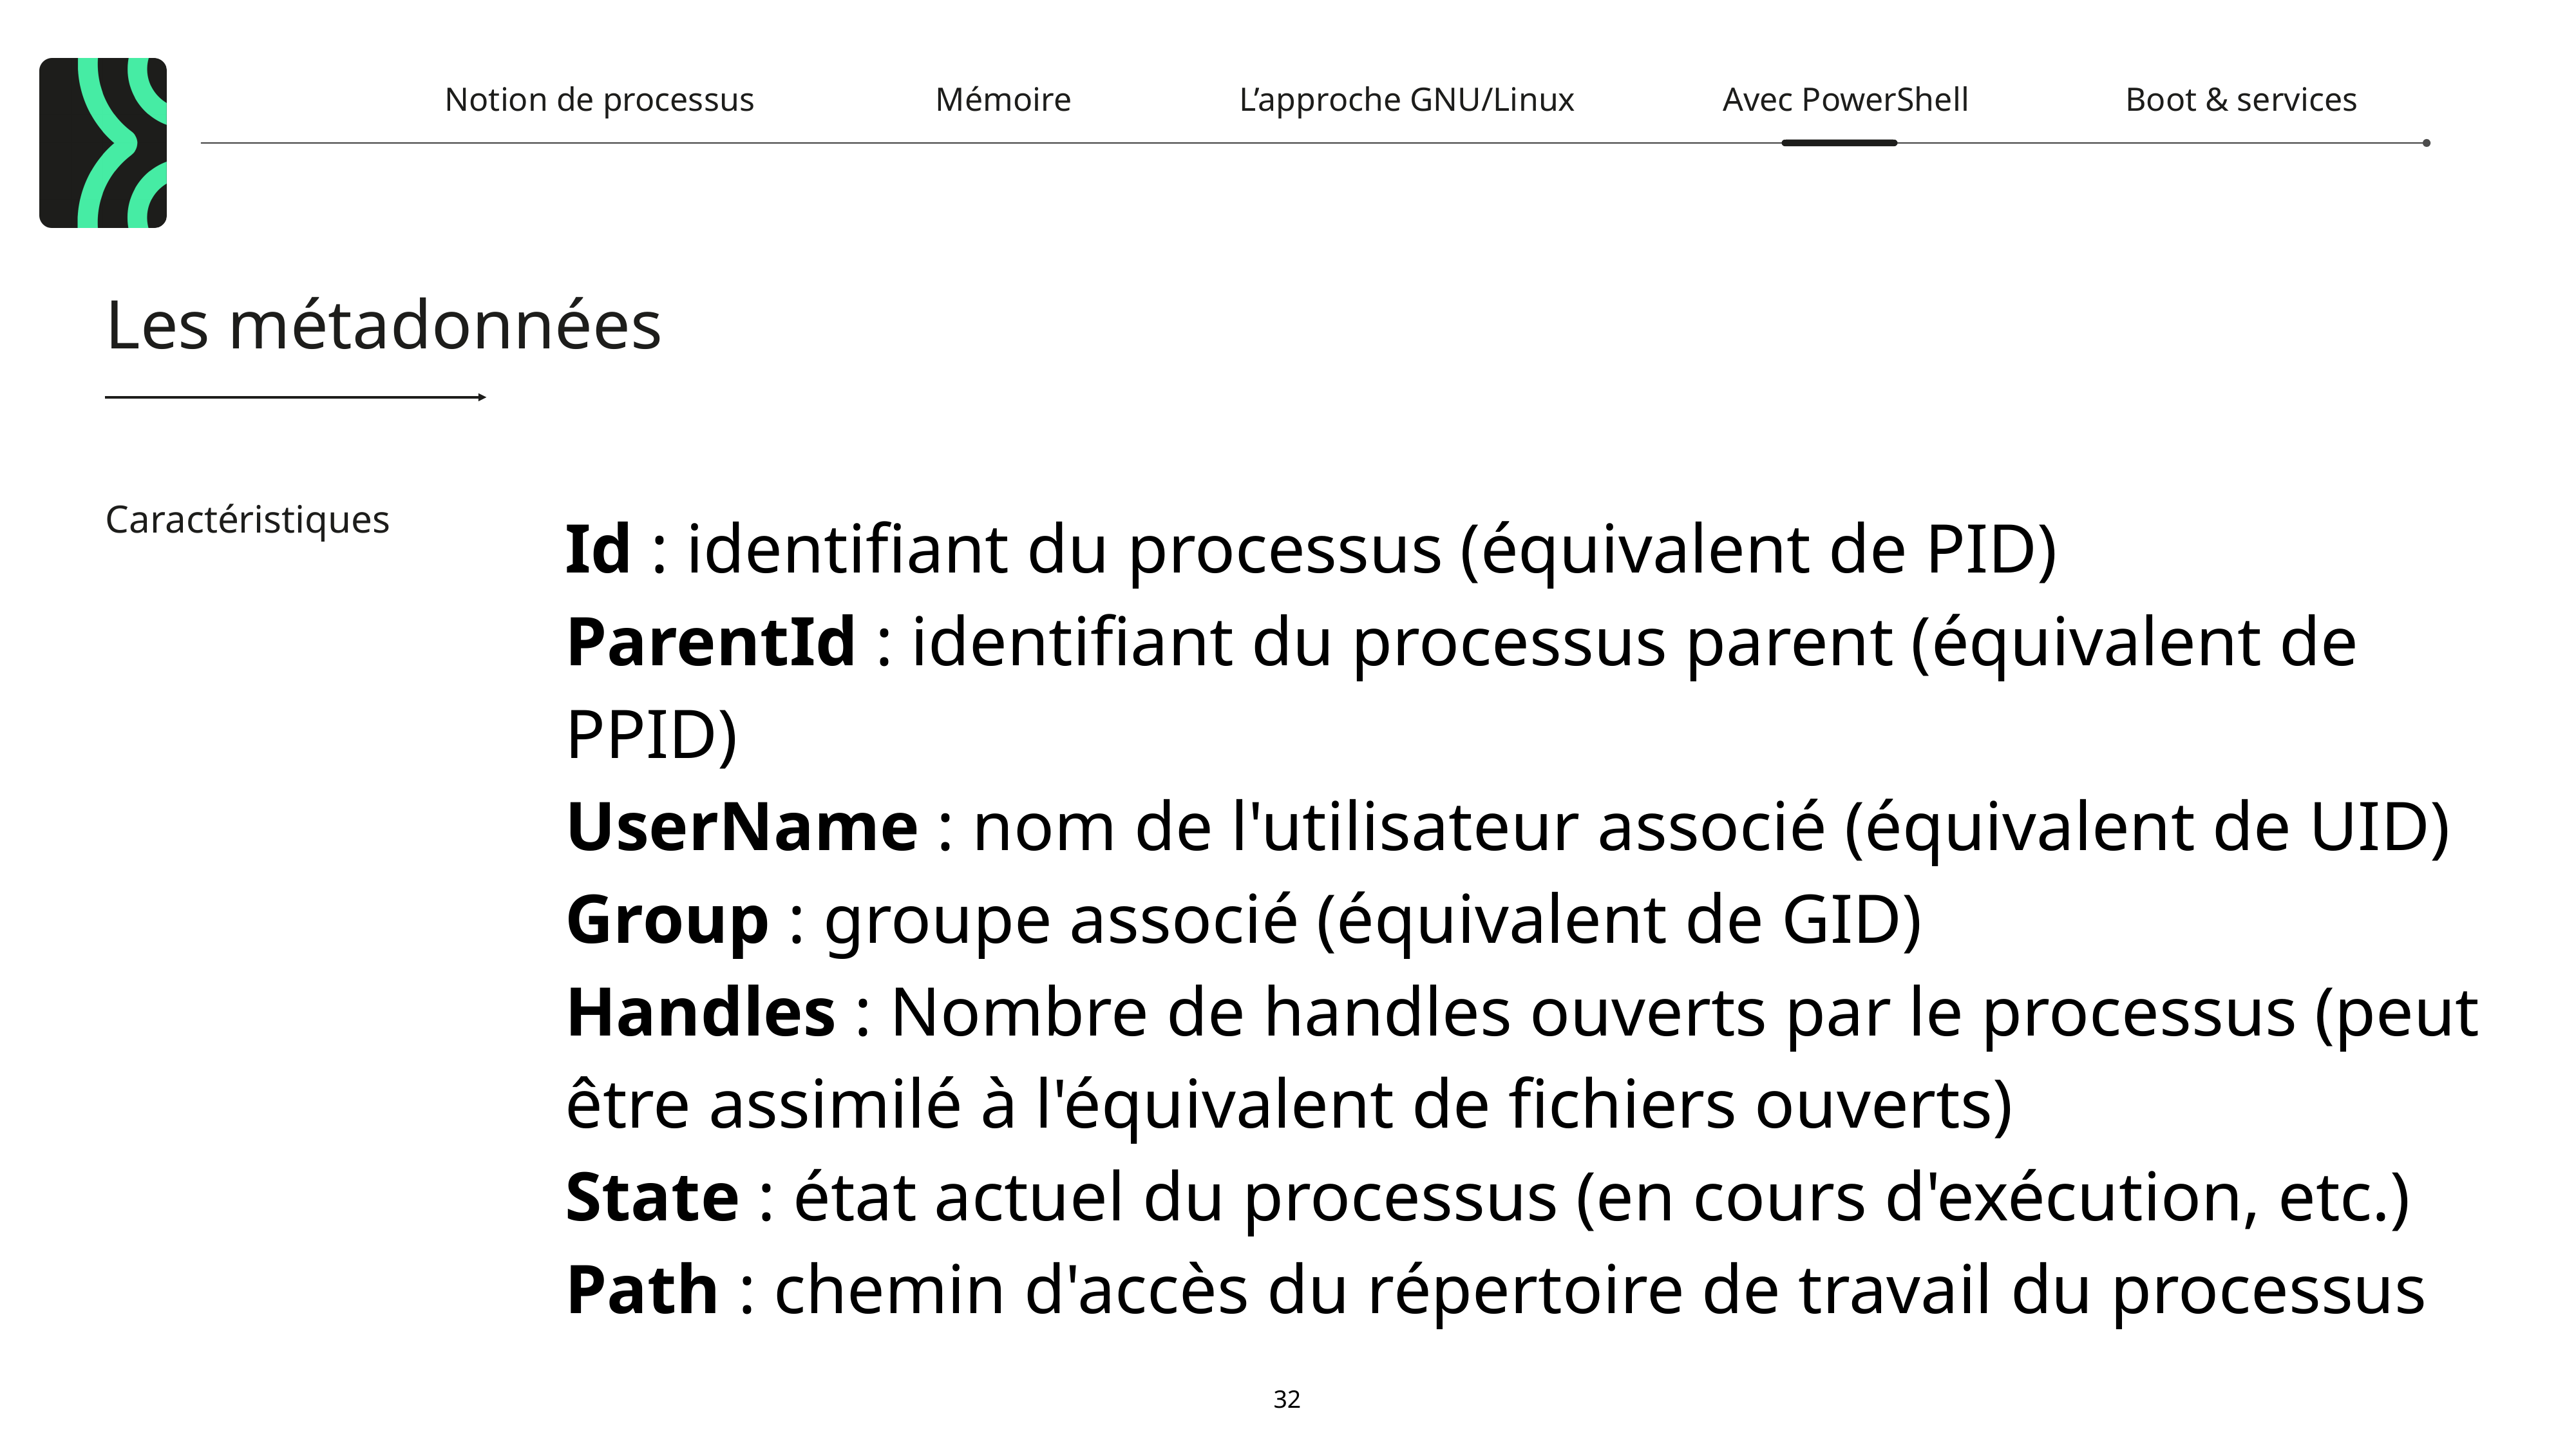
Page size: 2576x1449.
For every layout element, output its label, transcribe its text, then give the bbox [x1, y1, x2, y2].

slide_number ‹#› [1267, 571, 1307, 1423]
picture [39, 58, 167, 228]
text_box [1781, 144, 1898, 147]
text_box [1781, 139, 1898, 142]
text_box L’approche GNU/Linux [1205, 73, 1611, 124]
text_box Notion de processus [397, 73, 803, 124]
text_box Boot & services [2082, 73, 2401, 124]
text_box Caractéristiques [100, 489, 471, 545]
text_box Id : identifiant du processus (équivalent de PID) ParentId : identifiant du processus parent (équivalent de PPID) UserName : nom de l'utilisateur associé (équivalent de UID) Group : groupe associé (équivalent de GID) Handles : Nombre de handles ouverts par le processus (peut être assimilé à l'équivalent de fichiers ouverts) State : état actuel du processus (en cours d'exécution, etc.) Path : chemin d'accès du répertoire de travail du processus [555, 439, 2513, 1382]
text_box Avec PowerShell [1643, 73, 2049, 124]
text_box Les métadonnées [100, 276, 1513, 368]
text_box Mémoire [829, 73, 1179, 124]
